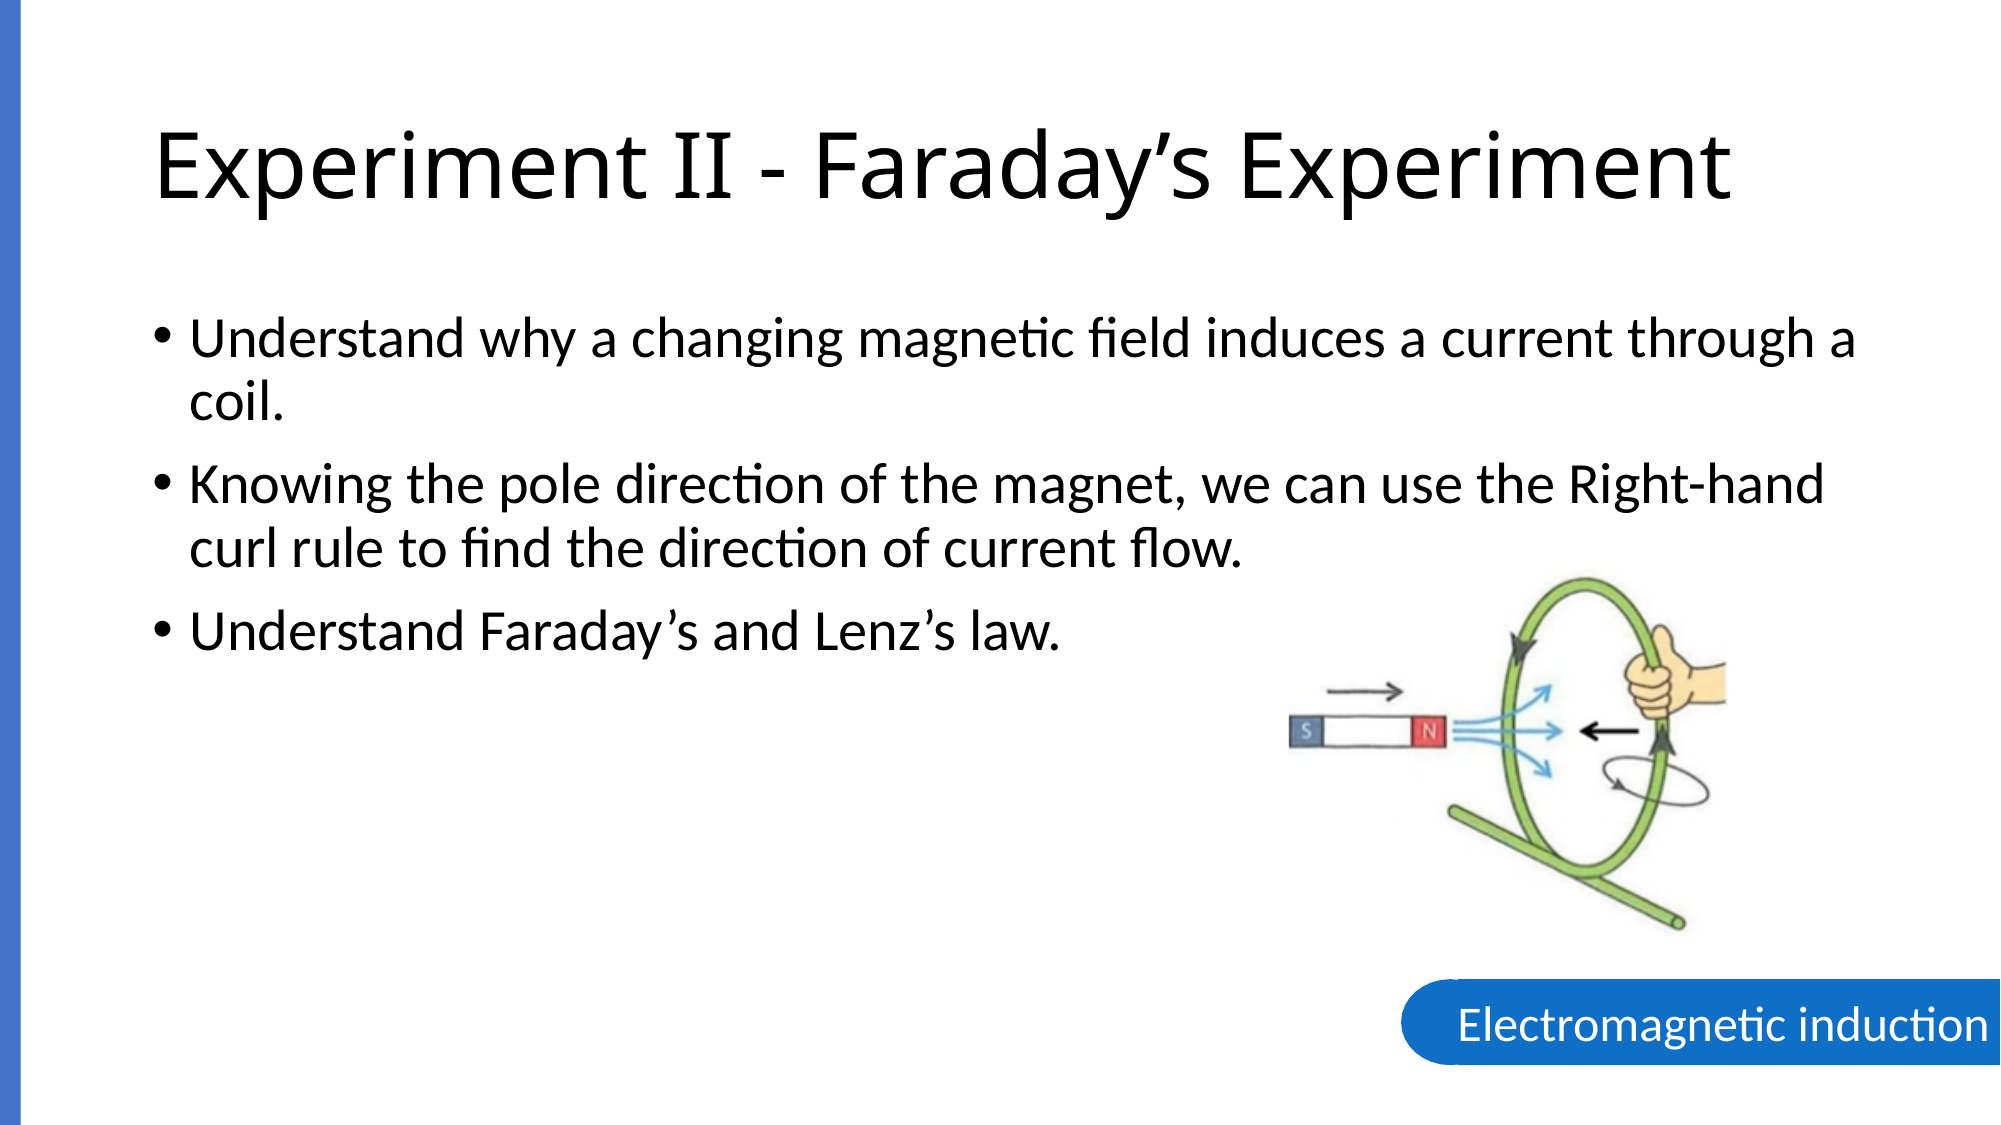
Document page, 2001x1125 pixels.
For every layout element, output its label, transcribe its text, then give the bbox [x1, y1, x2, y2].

title Experiment II - Faraday’s Experiment [137, 59, 1920, 278]
list Understand why a changing magnetic field induces a current through a coil. Knowing the pole direction of the magnet, we can use the Right-hand curl rule to find the direction of current flow. Understand Faraday’s and Lenz’s law. [137, 299, 1877, 1014]
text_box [1400, 979, 2000, 1066]
picture [1288, 561, 1729, 938]
text_box [0, 0, 21, 1125]
